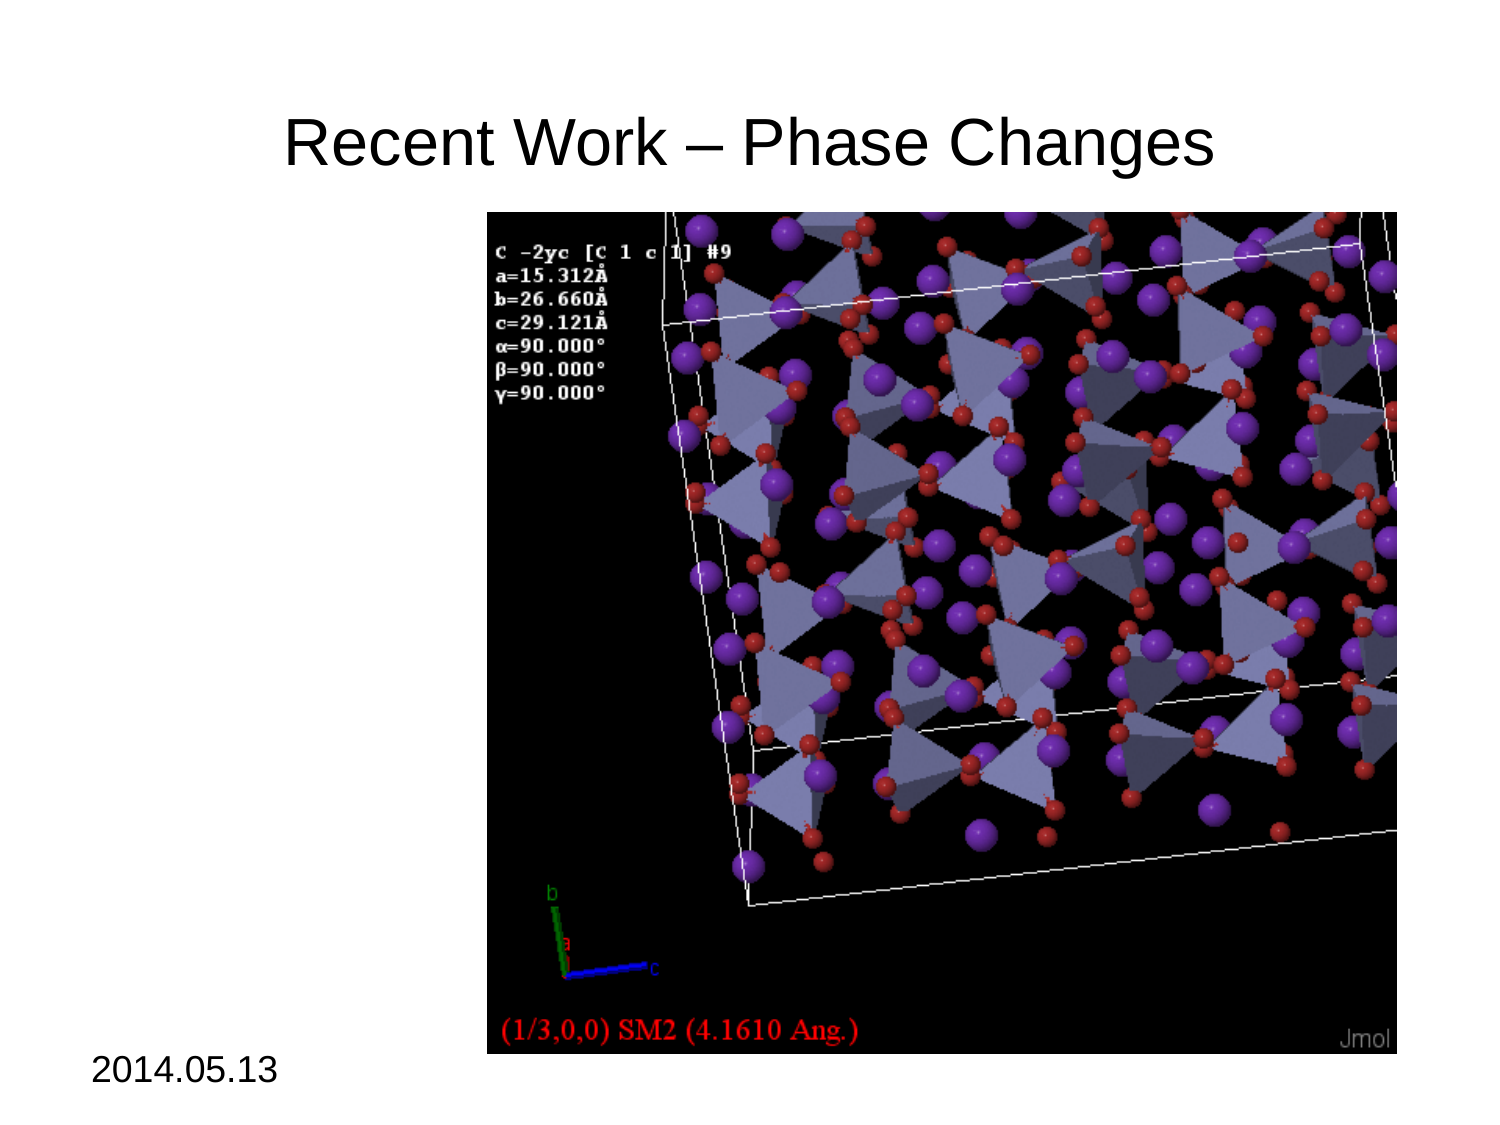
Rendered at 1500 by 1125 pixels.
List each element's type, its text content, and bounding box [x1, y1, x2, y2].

title Recent Work – Phase Changes [75, 45, 1425, 233]
picture [487, 212, 1397, 1054]
text_box 2014.05.13 [76, 1037, 294, 1098]
